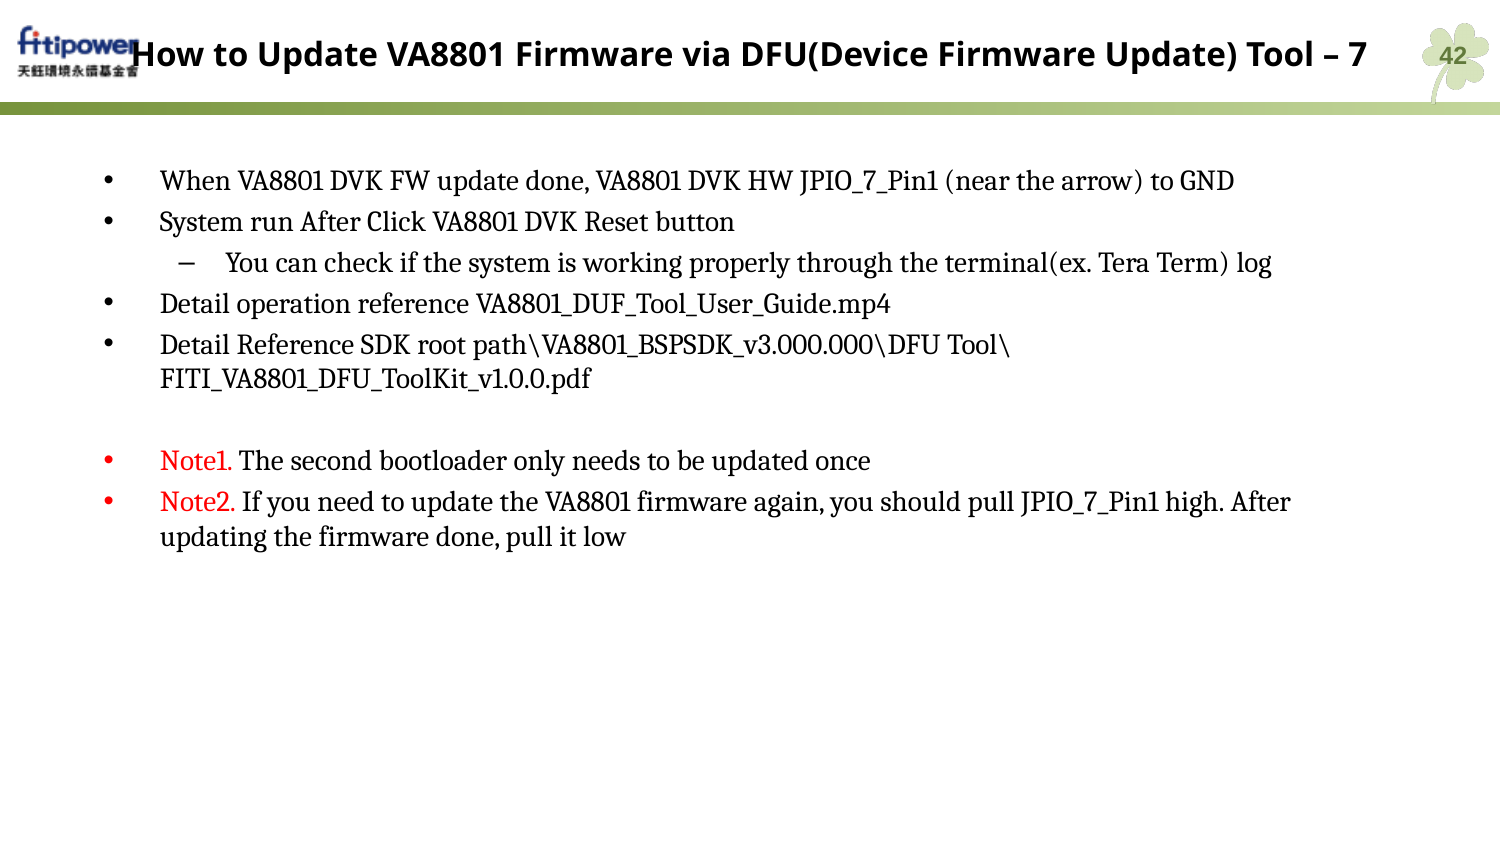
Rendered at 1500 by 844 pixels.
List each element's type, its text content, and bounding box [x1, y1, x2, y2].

slide_number 42 [1417, 32, 1490, 77]
list When VA8801 DVK FW update done, VA8801 DVK HW JPIO_7_Pin1 (near the arrow) to GND System run After Click VA8801 DVK Reset button You can check if the system is working properly through the terminal(ex. Tera Term) log Detail operation reference VA8801_DUF_Tool_User_Guide.mp4 Detail Reference SDK root path\VA8801_BSPSDK_v3.000.000\DFU Tool\FITI_VA8801_DFU_ToolKit_v1.0.0.pdf Note1. The second bootloader only needs to be updated once Note2. If you need to update the VA8801 firmware again, you should pull JPIO_7_Pin1 high. After updating the firmware done, pull it low [88, 154, 1383, 690]
picture [1404, 95, 1500, 115]
title How to Update VA8801 Firmware via DFU(Device Firmware Update) Tool – 7 [0, 13, 1500, 95]
